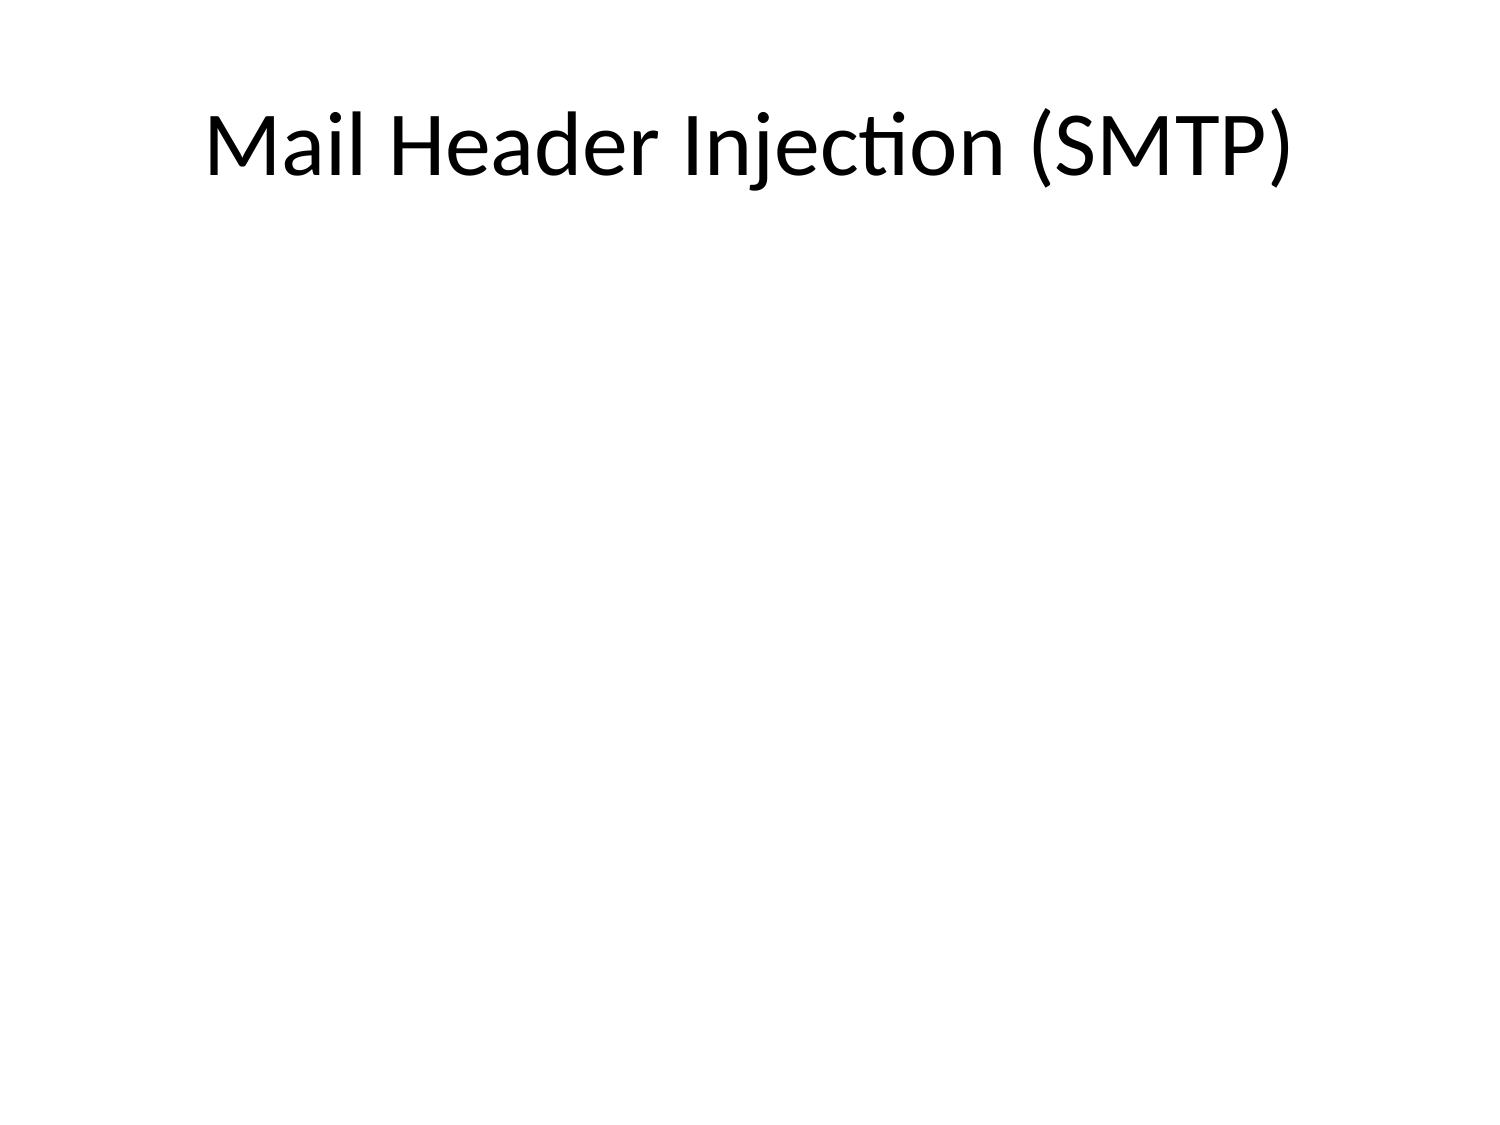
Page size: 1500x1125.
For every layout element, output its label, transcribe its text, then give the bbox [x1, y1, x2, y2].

title Mail Header Injection (SMTP) [75, 45, 1425, 233]
